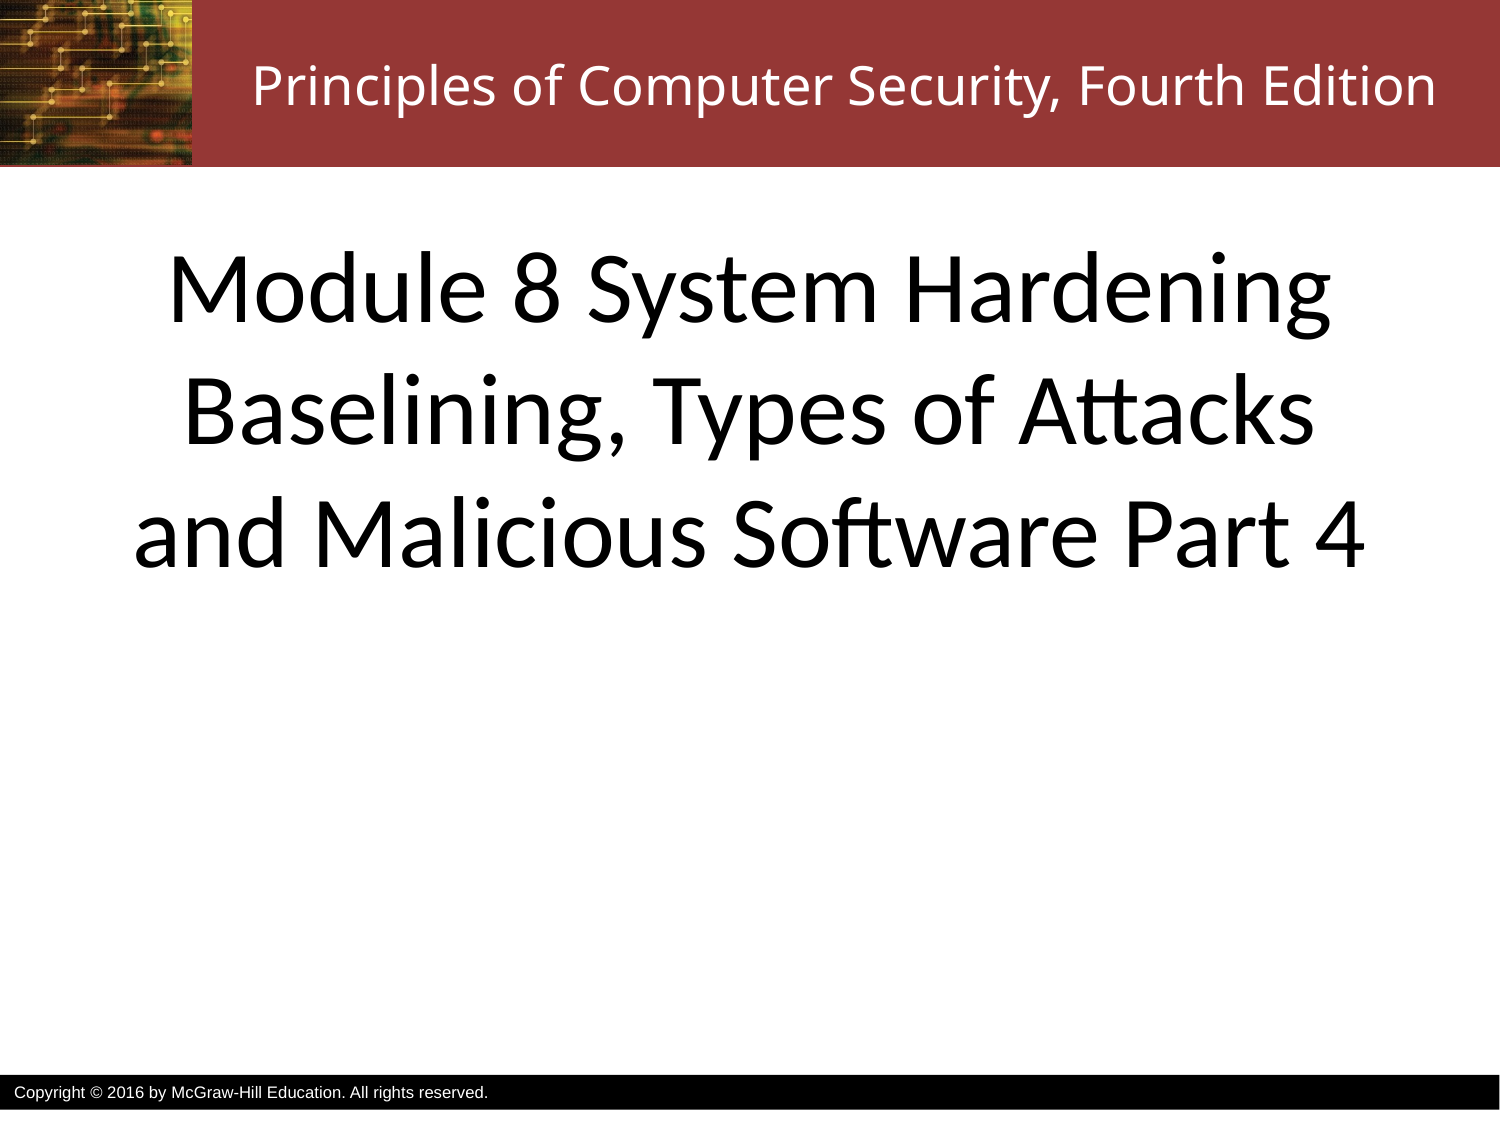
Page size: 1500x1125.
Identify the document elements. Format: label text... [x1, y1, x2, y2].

title Module 8 System Hardening Baselining, Types of Attacks and Malicious Software Part 4 [112, 213, 1388, 455]
picture [0, 0, 192, 165]
